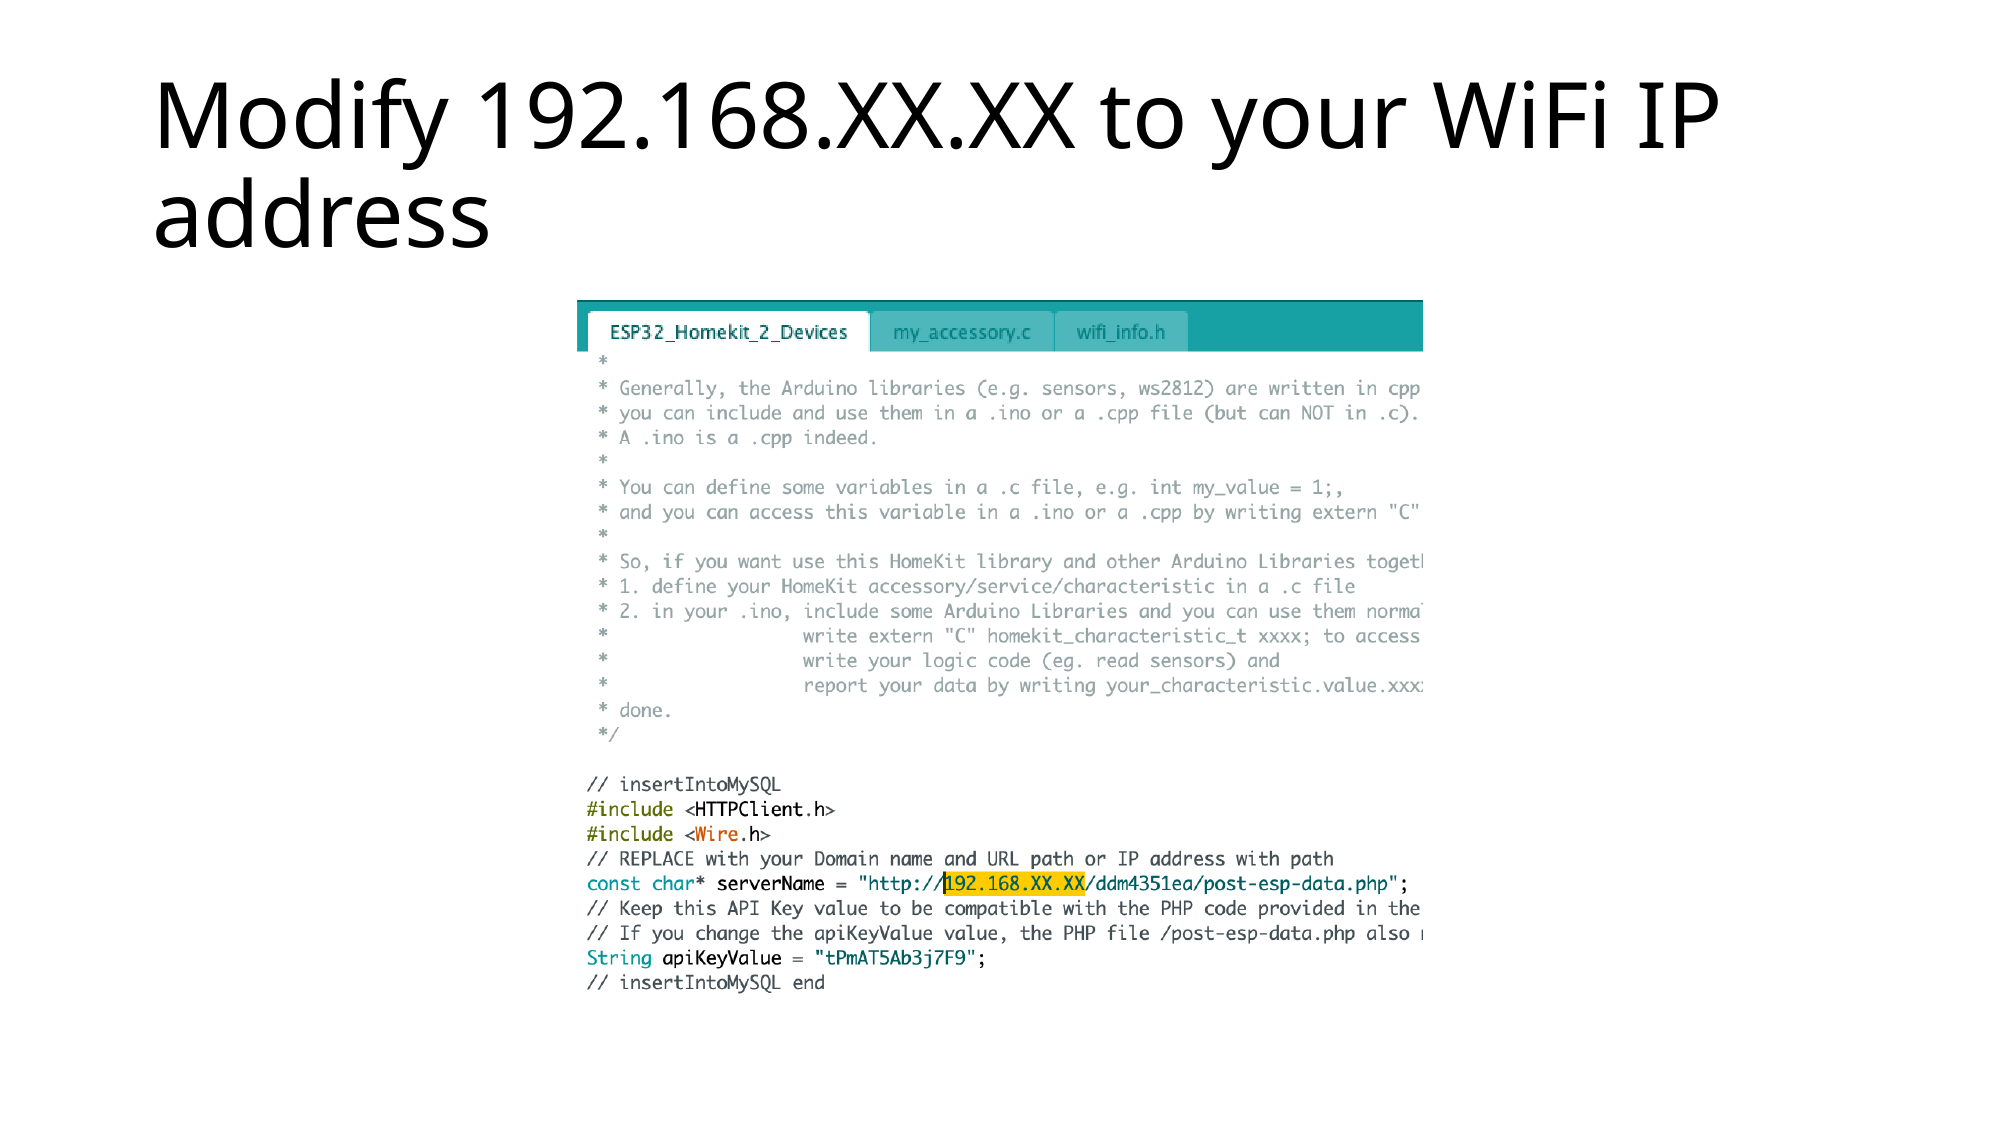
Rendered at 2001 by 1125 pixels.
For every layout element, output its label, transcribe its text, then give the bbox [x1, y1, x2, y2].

picture [577, 300, 1423, 1009]
title Modify 192.168.XX.XX to your WiFi IP address [137, 59, 1863, 278]
